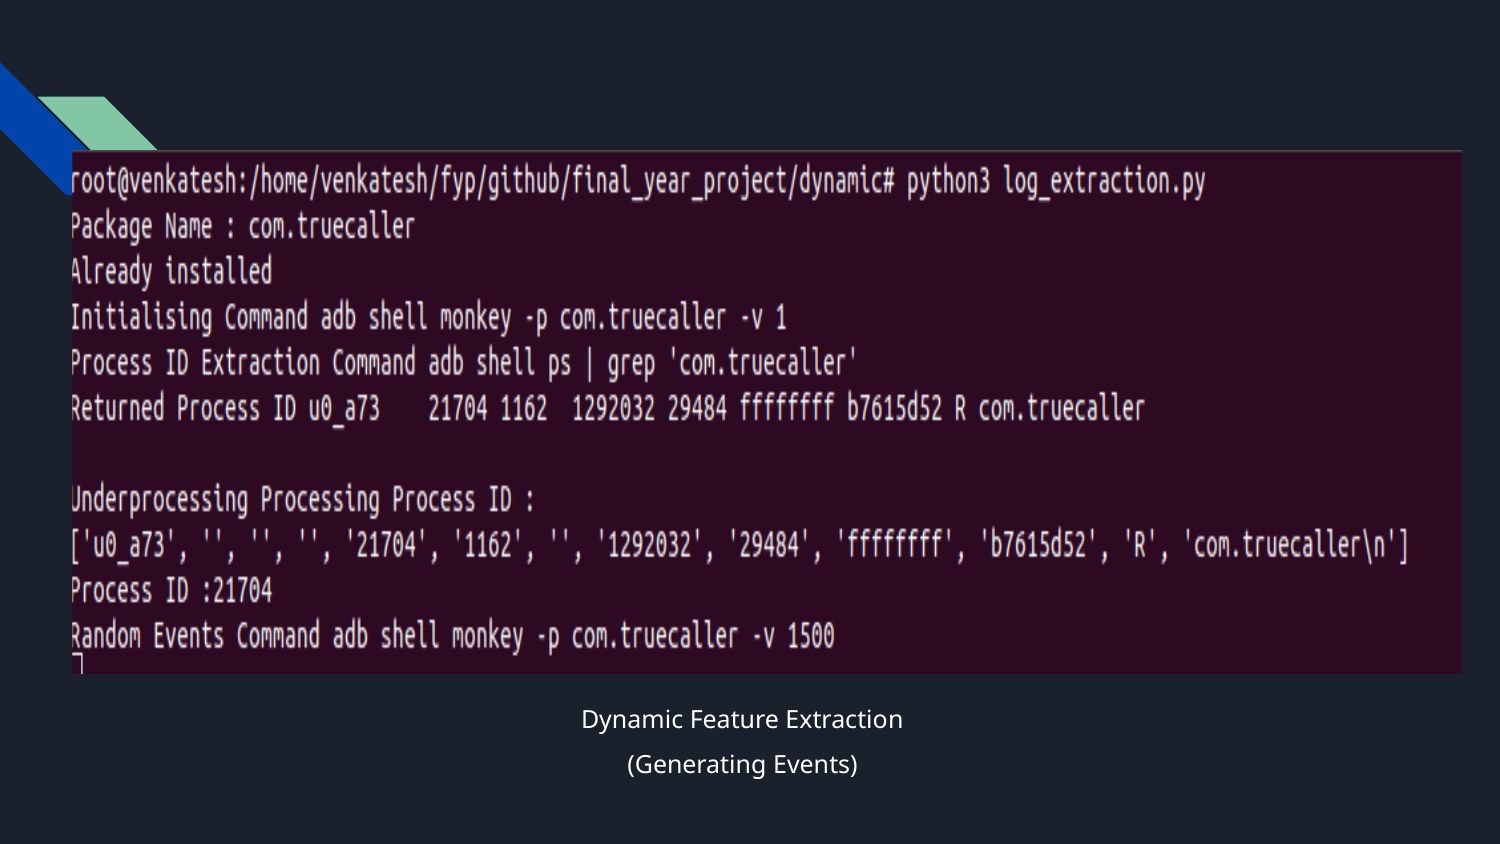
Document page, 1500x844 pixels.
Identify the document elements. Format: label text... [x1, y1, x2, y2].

picture [71, 150, 1462, 675]
text_box Dynamic Feature Extraction (Generating Events) [496, 683, 989, 818]
